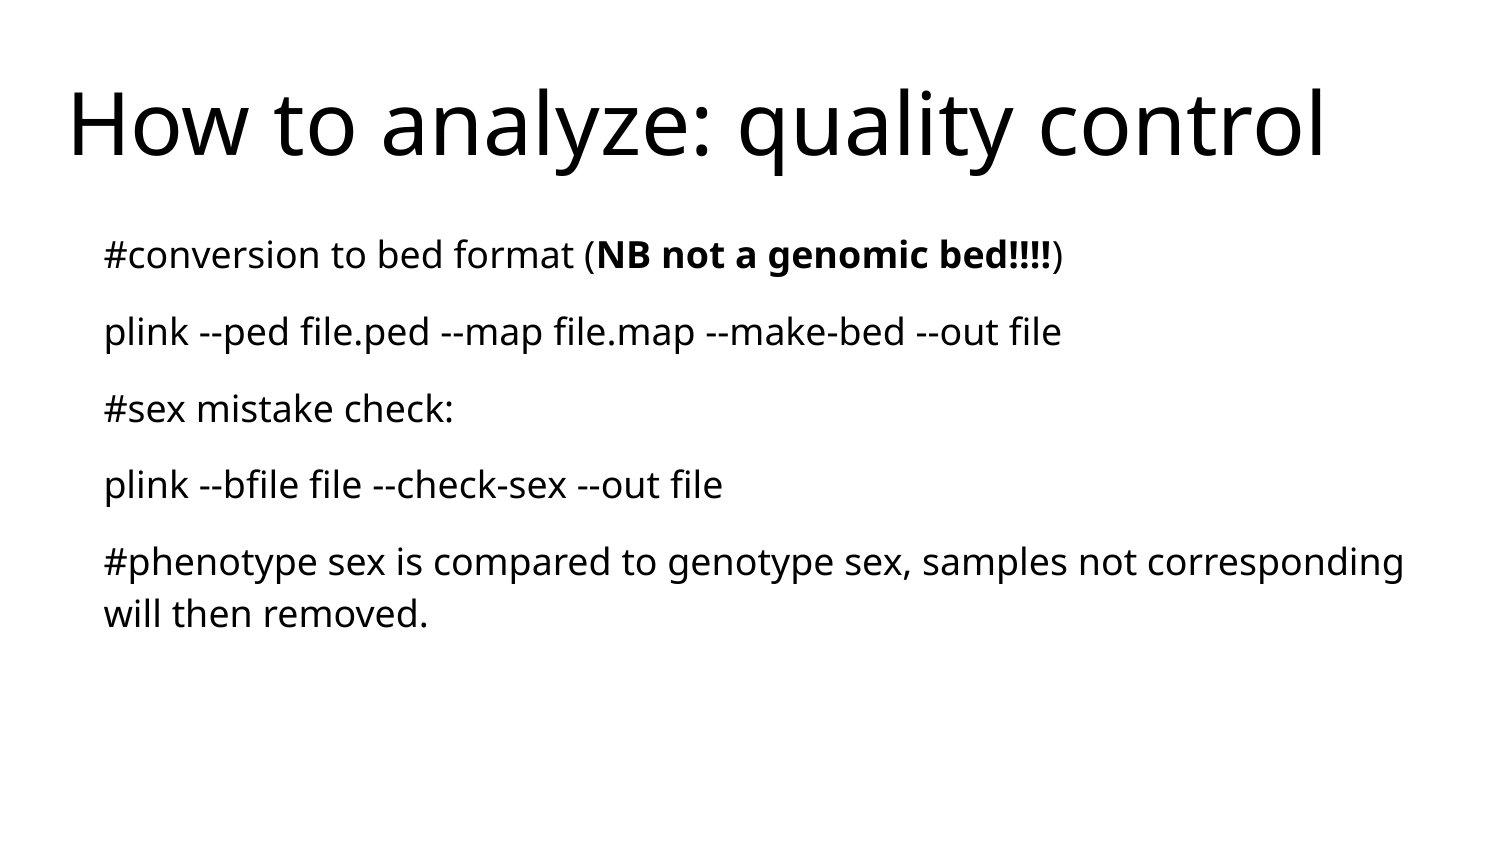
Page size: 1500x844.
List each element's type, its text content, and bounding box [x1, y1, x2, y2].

list #conversion to bed format (NB not a genomic bed!!!!) plink --ped file.ped --map file.map --make-bed --out file #sex mistake check: plink --bfile file --check-sex --out file #phenotype sex is compared to genotype sex, samples not corresponding will then removed. [51, 209, 1449, 760]
title How to analyze: quality control [51, 51, 1449, 189]
